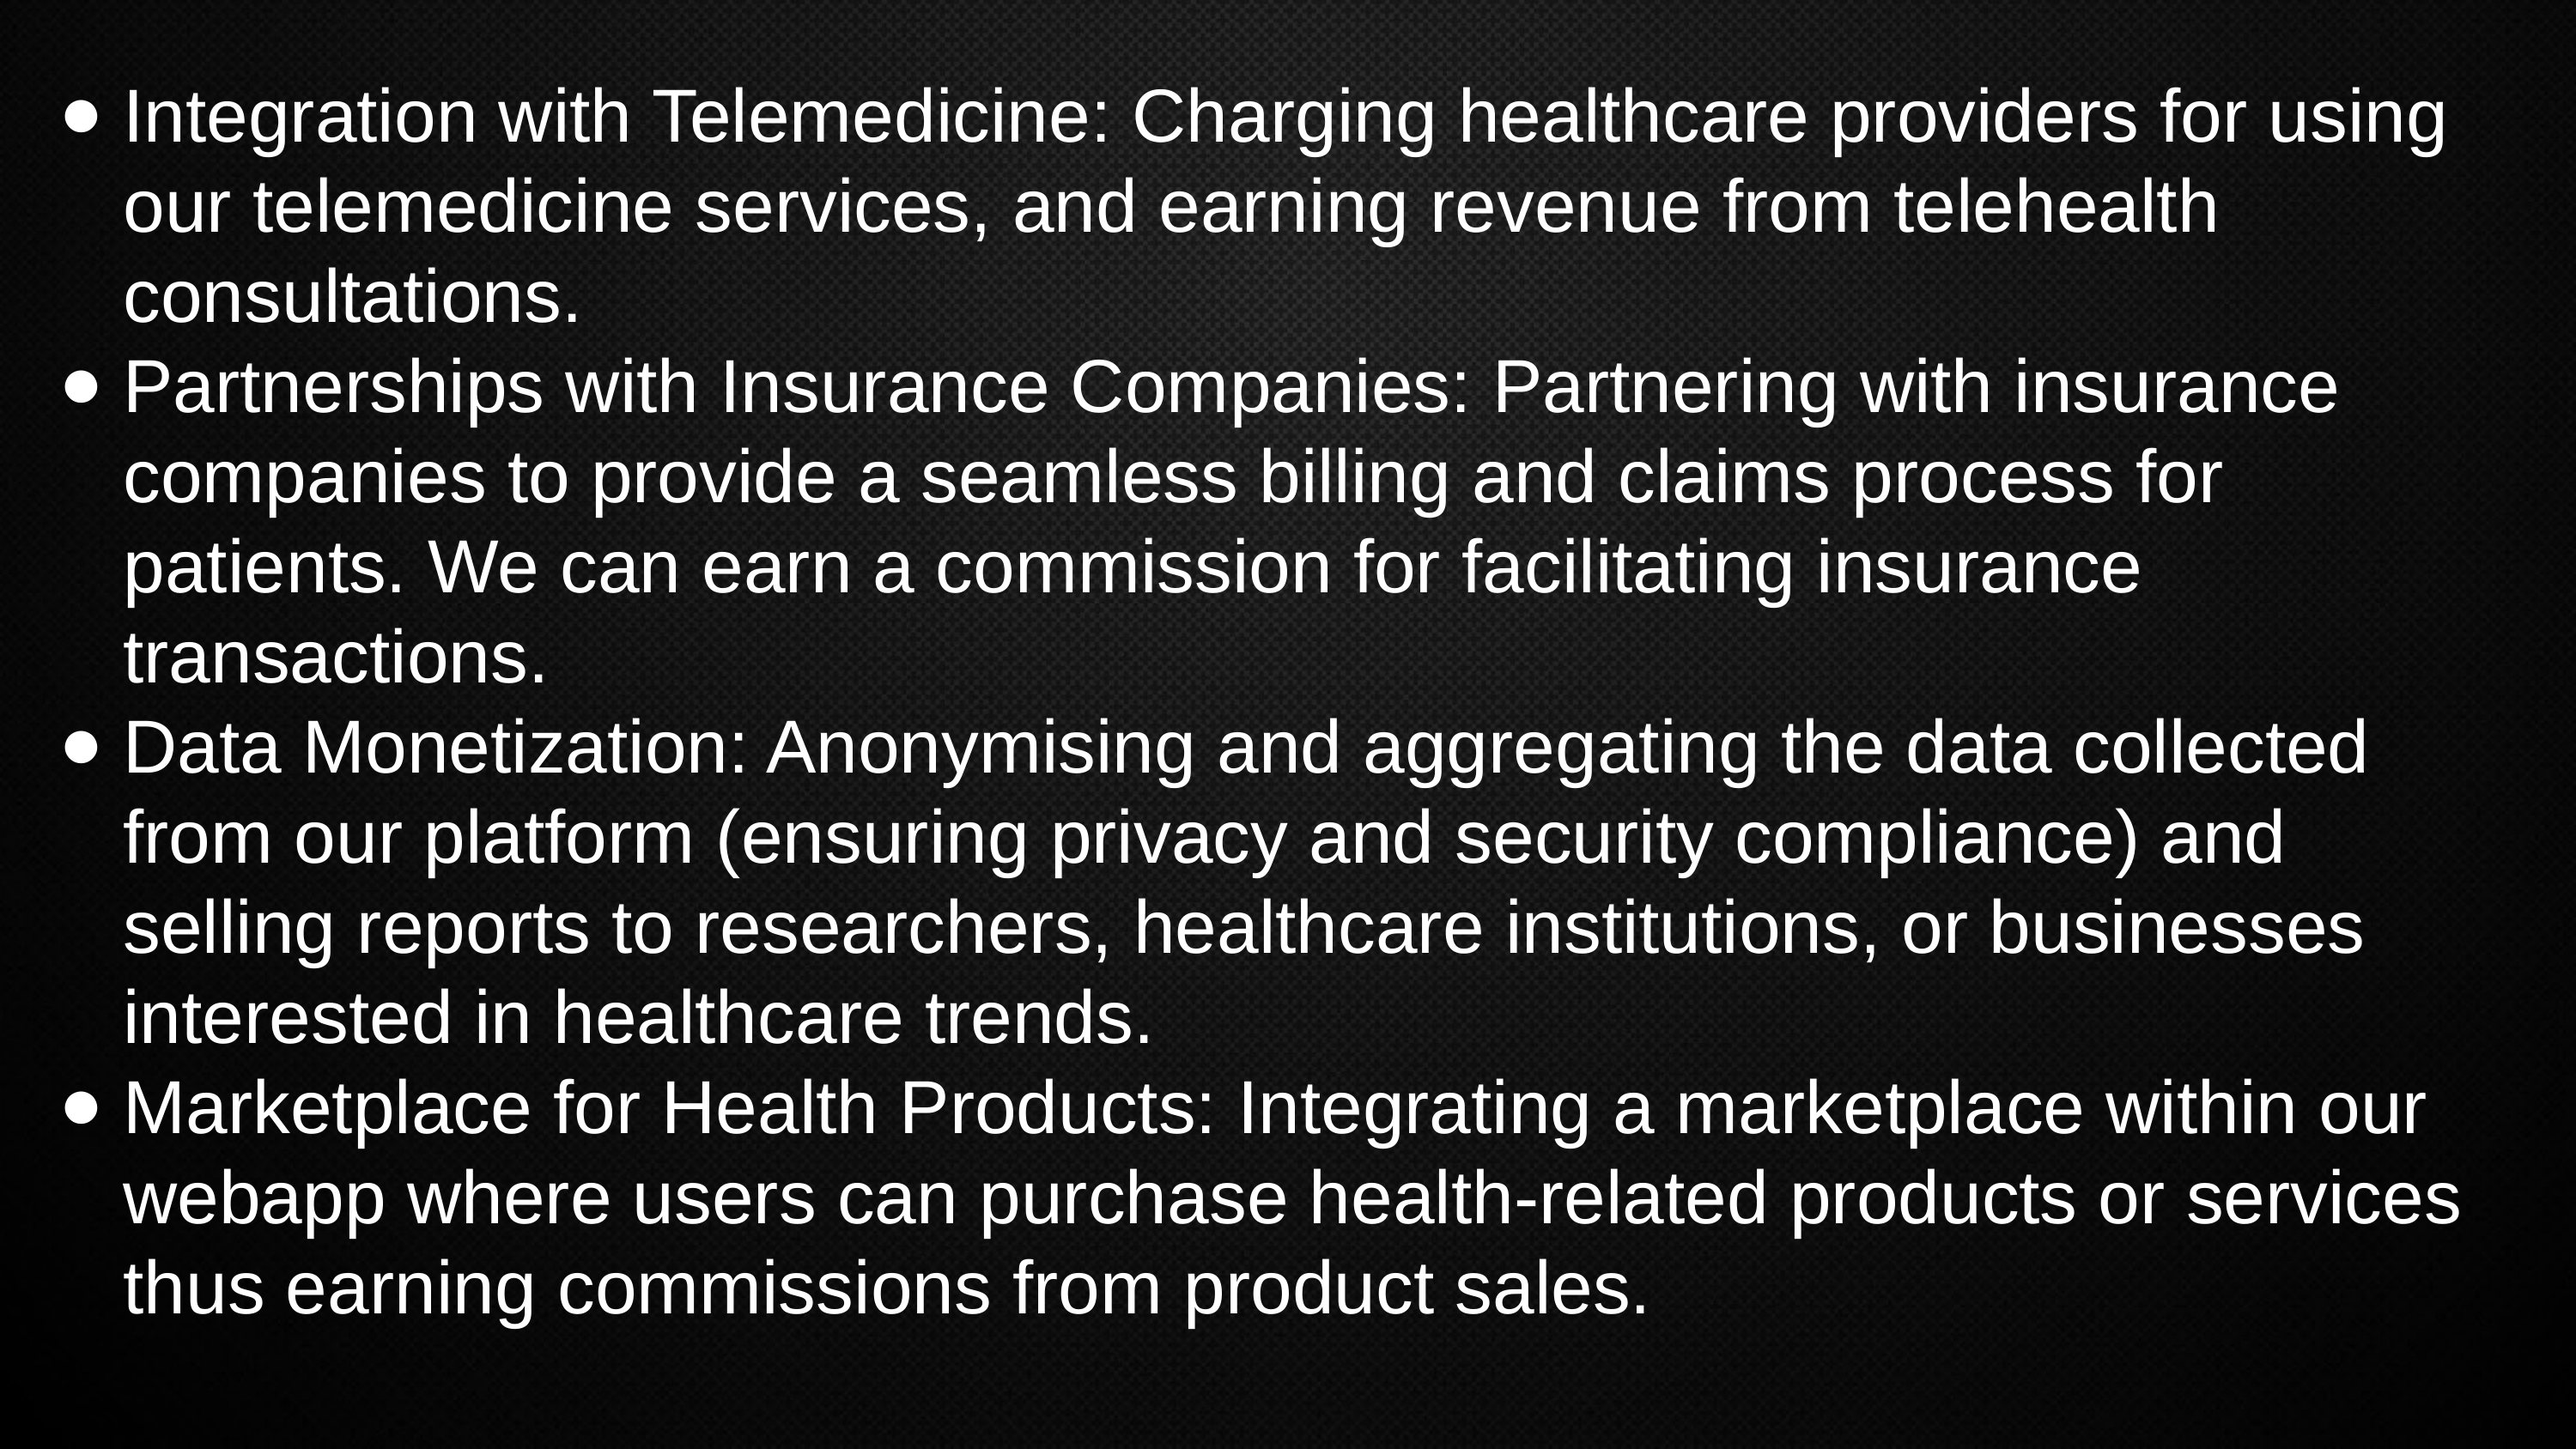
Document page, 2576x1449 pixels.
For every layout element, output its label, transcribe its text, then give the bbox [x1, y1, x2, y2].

text_box [0, 0, 2576, 1449]
text_box Integration with Telemedicine: Charging healthcare providers for using our telemedicine services, and earning revenue from telehealth consultations. Partnerships with Insurance Companies: Partnering with insurance companies to provide a seamless billing and claims process for patients. We can earn a commission for facilitating insurance transactions. Data Monetization: Anonymising and aggregating the data collected from our platform (ensuring privacy and security compliance) and selling reports to researchers, healthcare institutions, or businesses interested in healthcare trends. Marketplace for Health Products: Integrating a marketplace within our webapp where users can purchase health-related products or services thus earning commissions from product sales. [46, 53, 2530, 1430]
